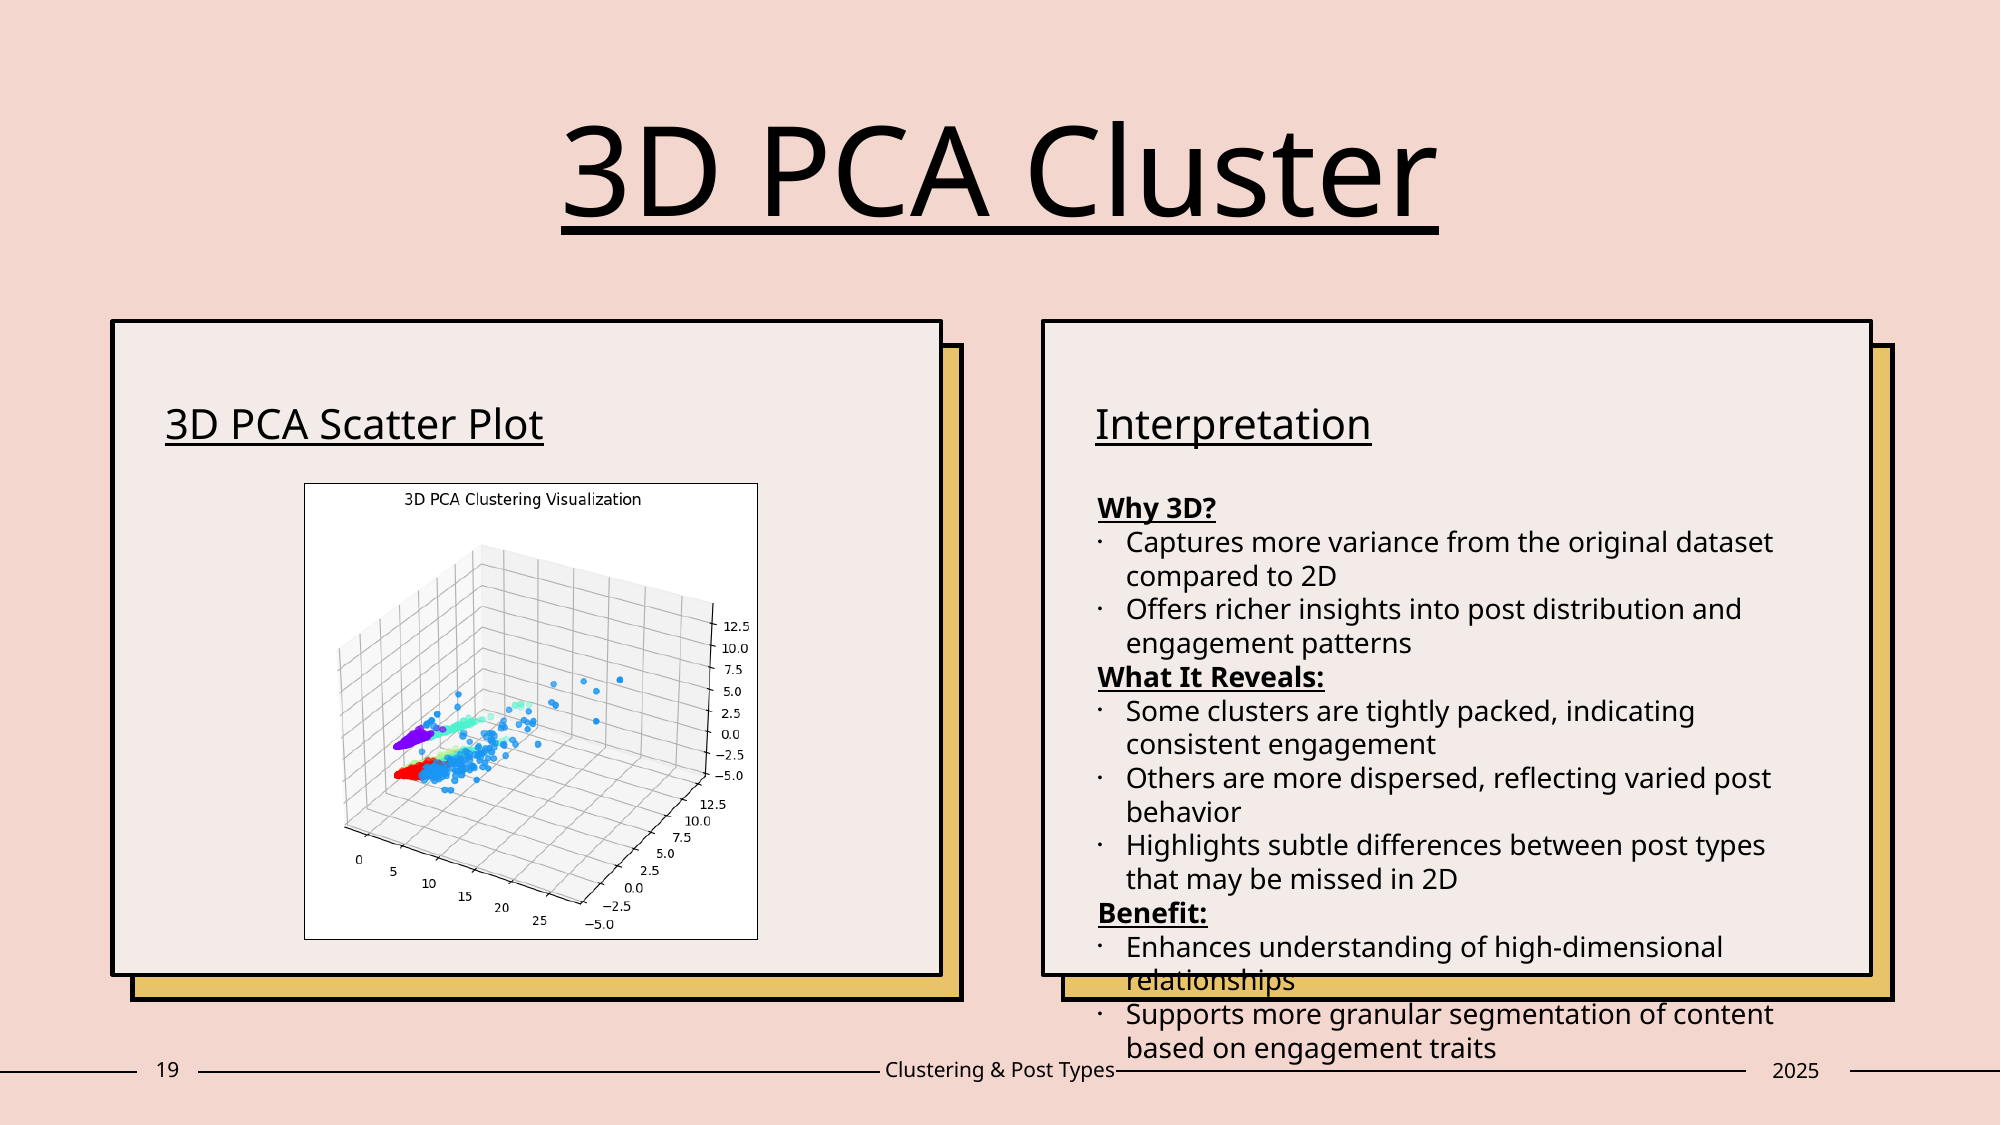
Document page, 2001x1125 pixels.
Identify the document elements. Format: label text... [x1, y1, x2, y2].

slide_number 2025 [1743, 1050, 1849, 1091]
list 3D PCA Scatter Plot [110, 319, 943, 977]
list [304, 483, 758, 940]
list Interpretation [1041, 319, 1873, 977]
slide_number 19 [137, 1050, 198, 1091]
list Why 3D? Captures more variance from the original dataset compared to 2D Offers richer insights into post distribution and engagement patterns What It Reveals: Some clusters are tightly packed, indicating consistent engagement Others are more dispersed, reflecting varied post behavior Highlights subtle differences between post types that may be missed in 2D Benefit: Enhances understanding of high-dimensional relationships Supports more granular segmentation of content based on engagement traits [1082, 483, 1839, 940]
title 3D PCA Cluster [187, 83, 1813, 251]
footer Clustering & Post Types [879, 1050, 1120, 1091]
